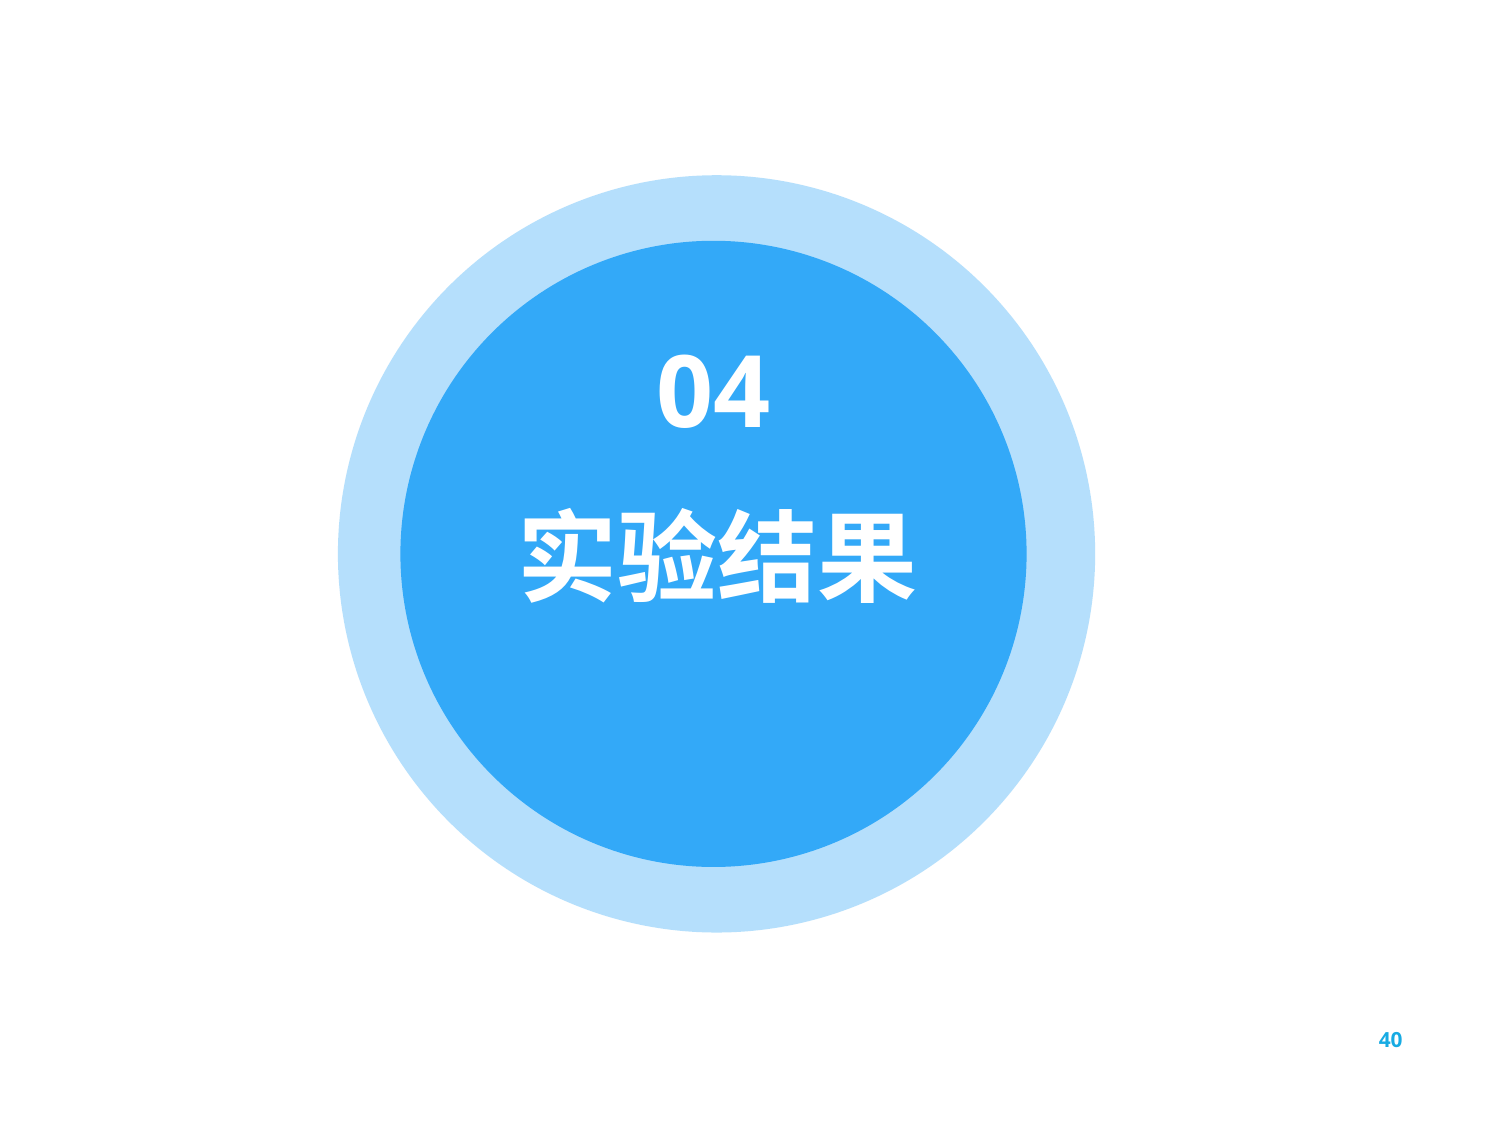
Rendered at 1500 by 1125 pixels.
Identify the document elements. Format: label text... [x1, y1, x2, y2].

title 实验结果 [337, 462, 1097, 663]
subtitle 04 [482, 326, 945, 463]
slide_number 40 [1059, 1023, 1418, 1058]
